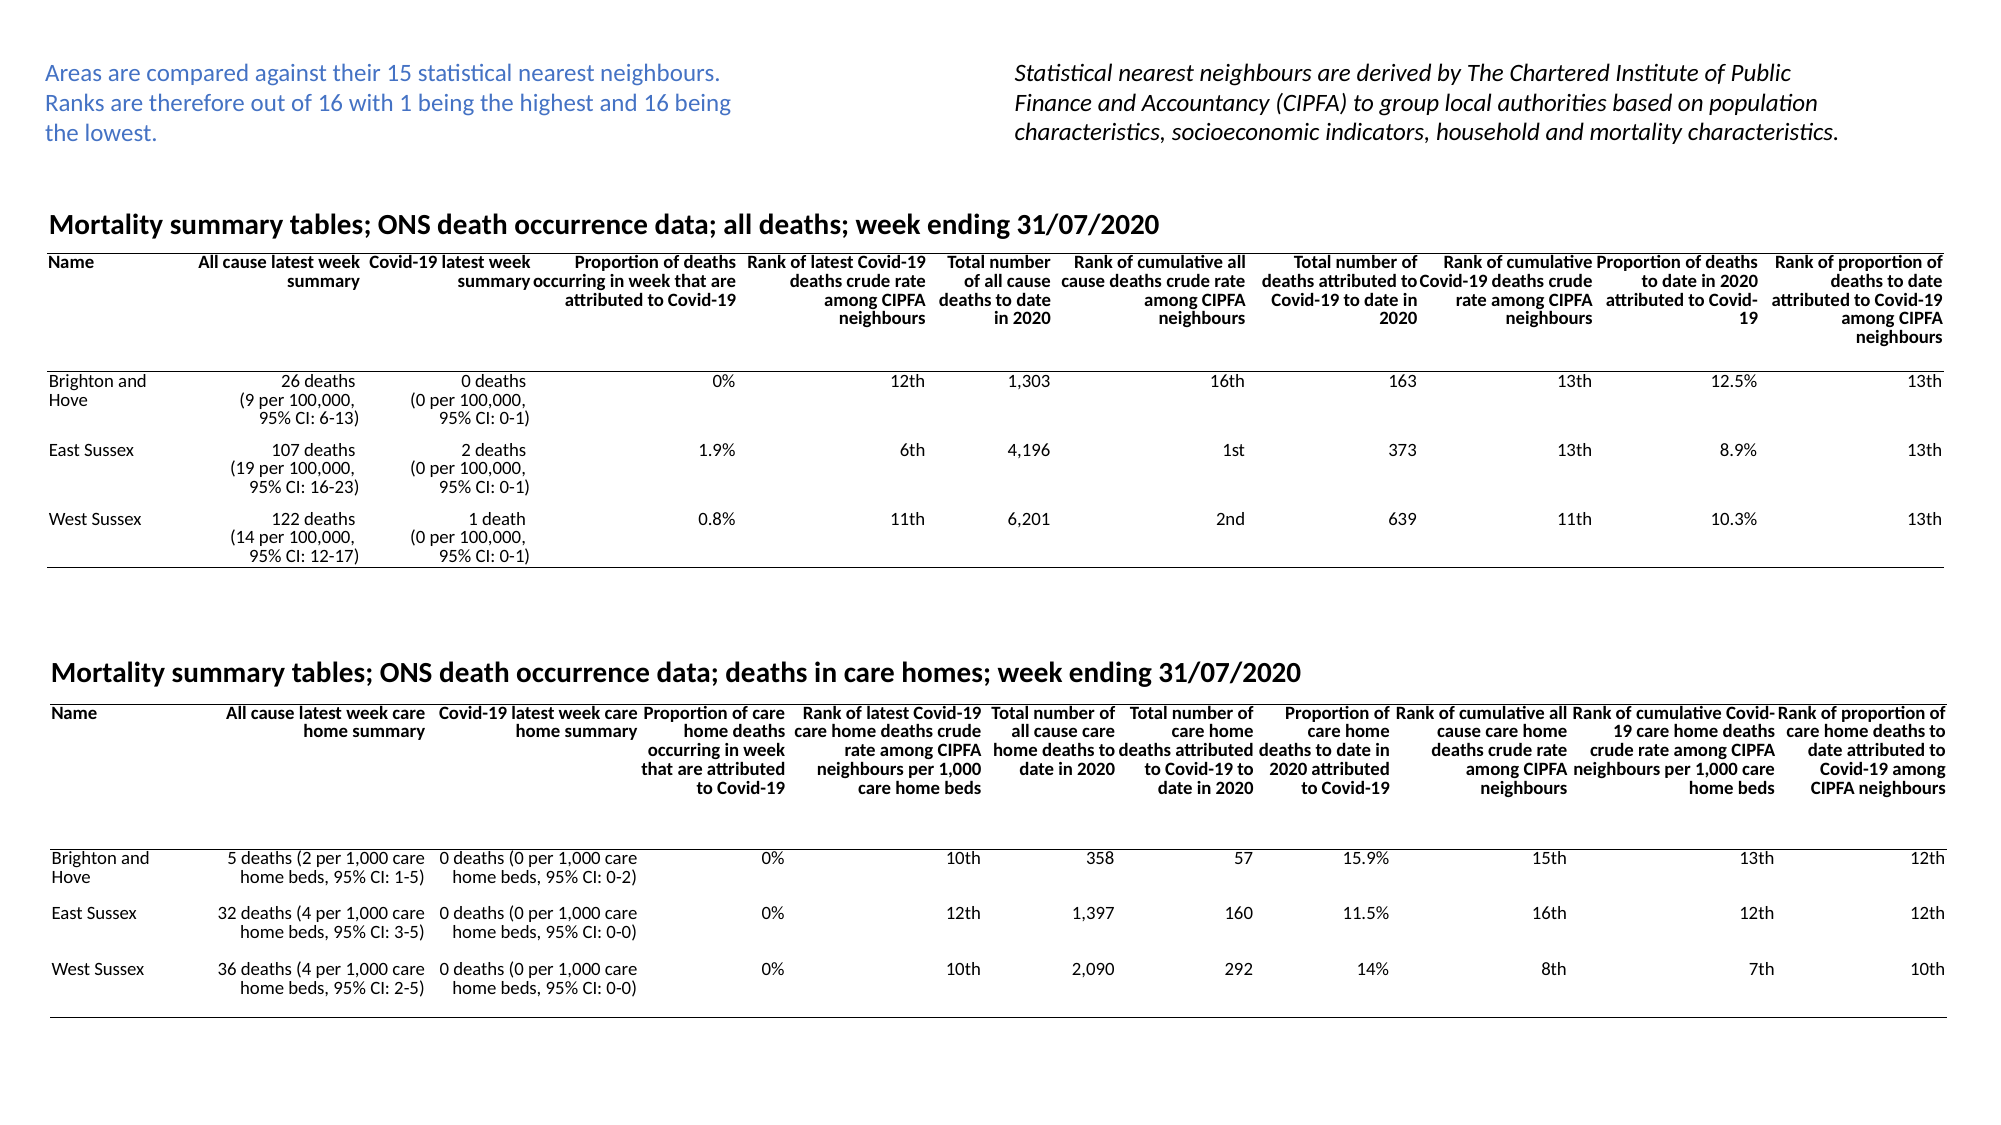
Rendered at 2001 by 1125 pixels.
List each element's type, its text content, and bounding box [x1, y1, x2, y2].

table_cell 2,090 [982, 960, 1116, 1017]
table_cell 15.9% [1255, 850, 1391, 904]
table_header Total number of deaths attributed to Covid-19 to date in 2020 [1247, 254, 1418, 371]
table_cell 11.5% [1255, 904, 1391, 960]
table_header Proportion of care home deaths to date in 2020 attributed to Covid-19 [1255, 705, 1391, 849]
table_header Covid-19 latest week care home summary [426, 705, 639, 849]
text_box Areas are compared against their 15 statistical nearest neighbours. Ranks are therefore out of 16 with 1 being the highest and 16 being the lowest. [30, 48, 780, 181]
table_cell 4,196 [927, 441, 1052, 509]
text_box Mortality summary tables; ONS death occurrence data; deaths in care homes; week ending 31/07/2020 [36, 645, 1318, 696]
table_cell 2nd [1052, 509, 1247, 567]
table_header Rank of proportion of deaths to date attributed to Covid-19 among CIPFA neighbours [1759, 254, 1944, 371]
table_cell 13th [1759, 509, 1944, 567]
table_header Total number of care home deaths attributed to Covid-19 to date in 2020 [1116, 705, 1255, 849]
table_cell West Sussex [50, 960, 185, 1017]
table_cell 639 [1247, 509, 1418, 567]
table_cell 0% [639, 960, 786, 1017]
table_cell Brighton and Hove [47, 372, 159, 441]
table_cell 12th [1776, 850, 1947, 904]
table_cell 6th [737, 441, 927, 509]
table_cell East Sussex [47, 441, 159, 509]
table_header Proportion of care home deaths occurring in week that are attributed to Covid-19 [639, 705, 786, 849]
table_cell 13th [1759, 441, 1944, 509]
table_cell 1.9% [532, 441, 737, 509]
table_cell 13th [1418, 372, 1593, 441]
table_header Proportion of deaths occurring in week that are attributed to Covid-19 [532, 254, 737, 371]
table_cell 10th [1776, 960, 1947, 1017]
table_cell 122 deaths (14 per 100,000, 95% CI: 12-17) [159, 509, 361, 567]
table_cell 292 [1116, 960, 1255, 1017]
table_cell 0 deaths (0 per 1,000 care home beds, 95% CI: 0-0) [426, 960, 639, 1017]
table_cell 11th [737, 509, 927, 567]
table_cell 358 [982, 850, 1116, 904]
table_cell 1,303 [927, 372, 1052, 441]
table_cell 14% [1255, 960, 1391, 1017]
table_cell 0 deaths (0 per 100,000, 95% CI: 0-1) [361, 372, 532, 441]
table_cell 13th [1418, 441, 1593, 509]
table_cell 15th [1391, 850, 1568, 904]
table_cell 7th [1568, 960, 1776, 1017]
table_cell 12th [1776, 904, 1947, 960]
table_cell 11th [1418, 509, 1593, 567]
table_cell 57 [1116, 850, 1255, 904]
table_cell 16th [1391, 904, 1568, 960]
table_cell 32 deaths (4 per 1,000 care home beds, 95% CI: 3-5) [185, 904, 426, 960]
table_cell 8.9% [1593, 441, 1759, 509]
table_cell 26 deaths (9 per 100,000, 95% CI: 6-13) [159, 372, 361, 441]
table_cell 0% [532, 372, 737, 441]
table_header All cause latest week care home summary [185, 705, 426, 849]
table_cell 160 [1116, 904, 1255, 960]
table_cell 16th [1052, 372, 1247, 441]
table_cell 6,201 [927, 509, 1052, 567]
table_header Total number of all cause deaths to date in 2020 [927, 254, 1052, 371]
table_cell 10.3% [1593, 509, 1759, 567]
table_header Rank of cumulative all cause care home deaths crude rate among CIPFA neighbours [1391, 705, 1568, 849]
table_cell Brighton and Hove [50, 850, 185, 904]
text_box Statistical nearest neighbours are derived by The Chartered Institute of Public Finance and Accountancy (CIPFA) to group local authorities based on population characteristics, socioeconomic indicators, household and mortality characteristics. [999, 48, 1883, 180]
table_header Rank of cumulative Covid-19 care home deaths crude rate among CIPFA neighbours per 1,000 care home beds [1568, 705, 1776, 849]
table_cell West Sussex [47, 509, 159, 567]
table_header Proportion of deaths to date in 2020 attributed to Covid-19 [1593, 254, 1759, 371]
table_cell 373 [1247, 441, 1418, 509]
table_cell 0% [639, 904, 786, 960]
table_cell 1st [1052, 441, 1247, 509]
table_header Name [50, 705, 185, 849]
table_header Rank of proportion of care home deaths to date attributed to Covid-19 among CIPFA neighbours [1776, 705, 1947, 849]
table_header Rank of cumulative all cause deaths crude rate among CIPFA neighbours [1052, 254, 1247, 371]
table_header Total number of all cause care home deaths to date in 2020 [982, 705, 1116, 849]
table_cell East Sussex [50, 904, 185, 960]
table_cell 5 deaths (2 per 1,000 care home beds, 95% CI: 1-5) [185, 850, 426, 904]
text_box Mortality summary tables; ONS death occurrence data; all deaths; week ending 31/07/2020 [34, 198, 1176, 248]
table_cell 0.8% [532, 509, 737, 567]
table_cell 0 deaths (0 per 1,000 care home beds, 95% CI: 0-0) [426, 904, 639, 960]
table_cell 13th [1759, 372, 1944, 441]
table_cell 1,397 [982, 904, 1116, 960]
table_header Rank of latest Covid-19 deaths crude rate among CIPFA neighbours [737, 254, 927, 371]
table_cell 36 deaths (4 per 1,000 care home beds, 95% CI: 2-5) [185, 960, 426, 1017]
table_cell 12th [1568, 904, 1776, 960]
table_cell 1 death (0 per 100,000, 95% CI: 0-1) [361, 509, 532, 567]
table_cell 0 deaths (0 per 1,000 care home beds, 95% CI: 0-2) [426, 850, 639, 904]
table_cell 12th [737, 372, 927, 441]
table_header Rank of latest Covid-19 care home deaths crude rate among CIPFA neighbours per 1,000 care home beds [786, 705, 982, 849]
table_cell 163 [1247, 372, 1418, 441]
table_cell 0% [639, 850, 786, 904]
table_cell 107 deaths (19 per 100,000, 95% CI: 16-23) [159, 441, 361, 509]
table_cell 8th [1391, 960, 1568, 1017]
table_cell 10th [786, 850, 982, 904]
table_cell 10th [786, 960, 982, 1017]
table_cell 13th [1568, 850, 1776, 904]
table_cell 12.5% [1593, 372, 1759, 441]
table_header Covid-19 latest week summary [361, 254, 532, 371]
table_cell 2 deaths (0 per 100,000, 95% CI: 0-1) [361, 441, 532, 509]
table_header Name [47, 254, 159, 371]
table_cell 12th [786, 904, 982, 960]
table_header All cause latest week summary [159, 254, 361, 371]
table_header Rank of cumulative Covid-19 deaths crude rate among CIPFA neighbours [1418, 254, 1593, 371]
